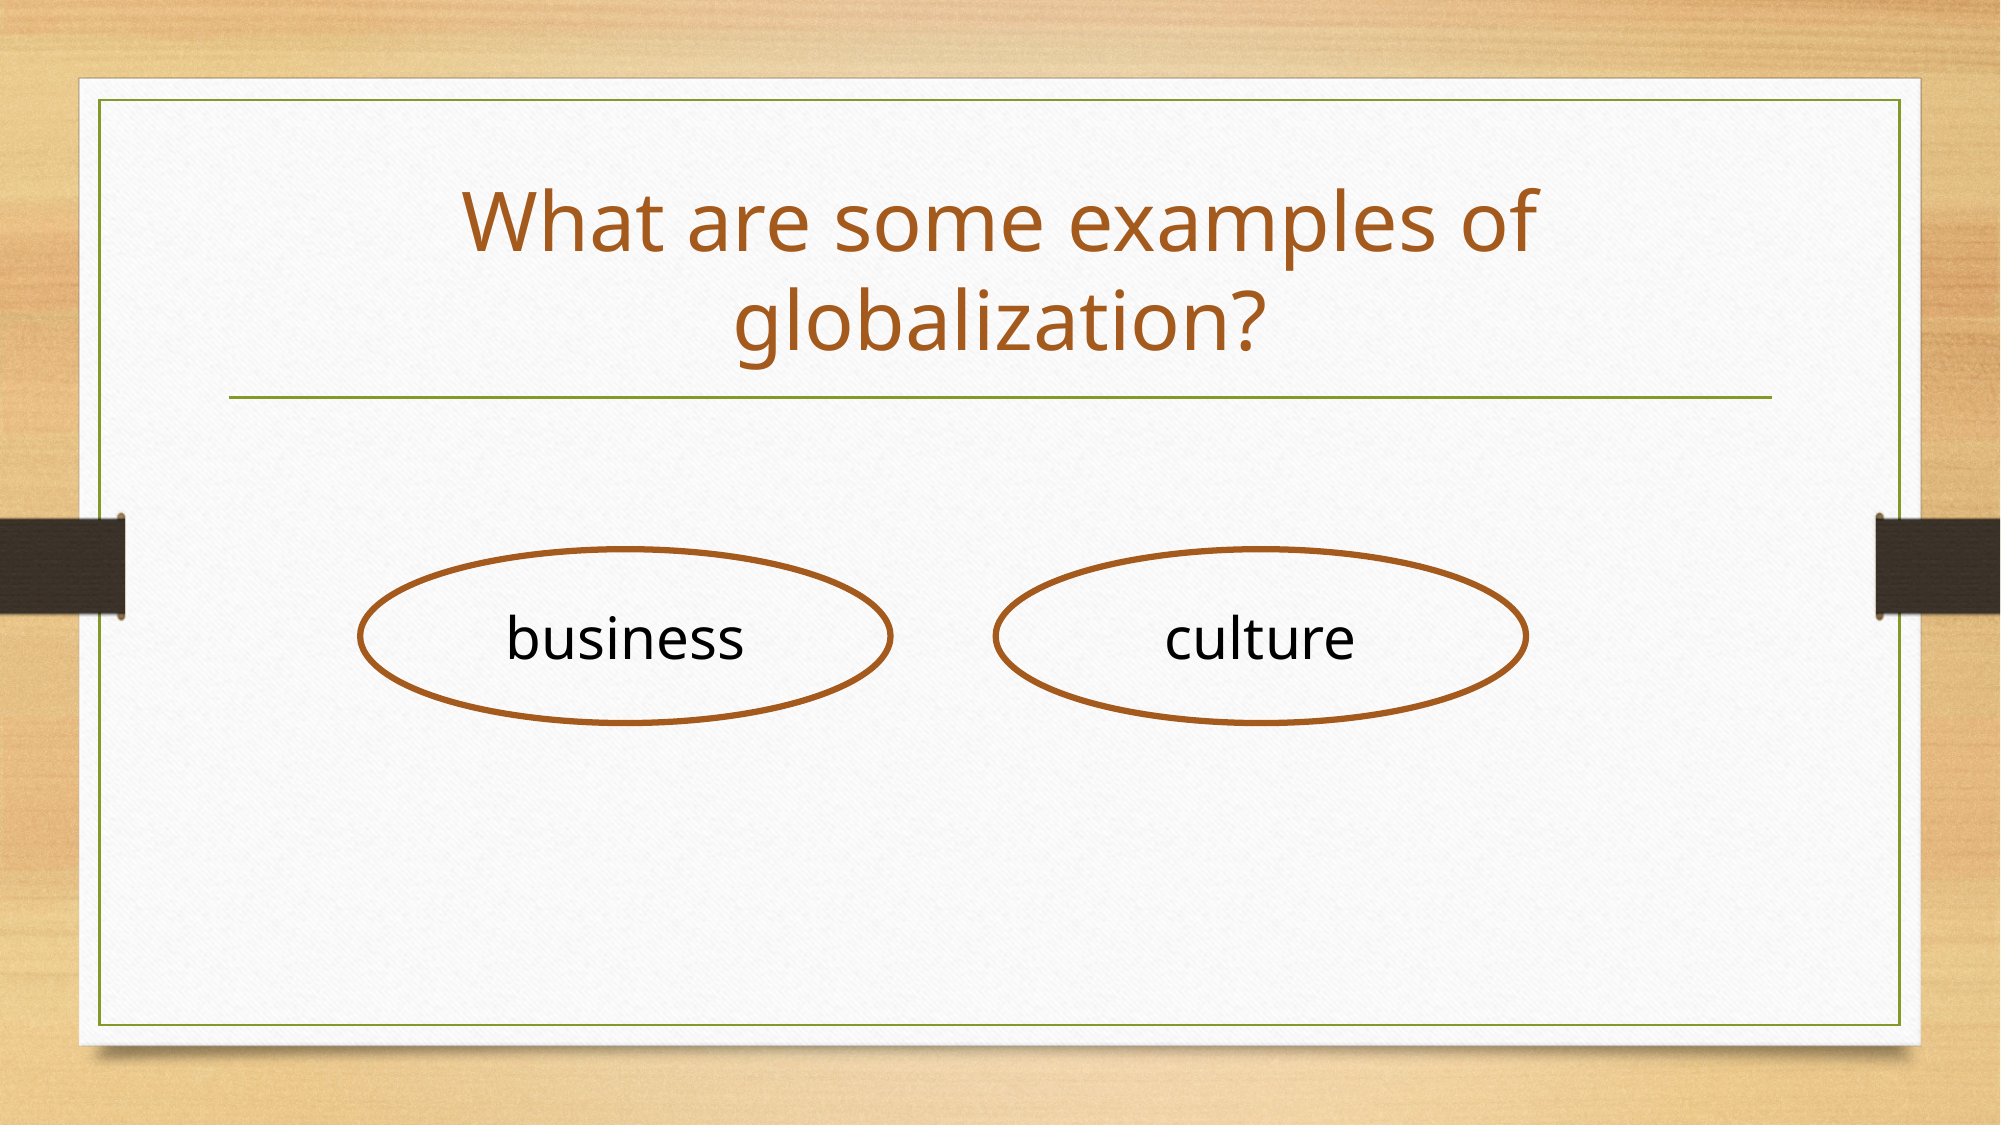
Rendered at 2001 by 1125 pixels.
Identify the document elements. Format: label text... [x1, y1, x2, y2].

text_box business [358, 547, 892, 725]
text_box culture [994, 547, 1528, 725]
title What are some examples of globalization? [212, 161, 1788, 375]
picture [0, 0, 2001, 1125]
